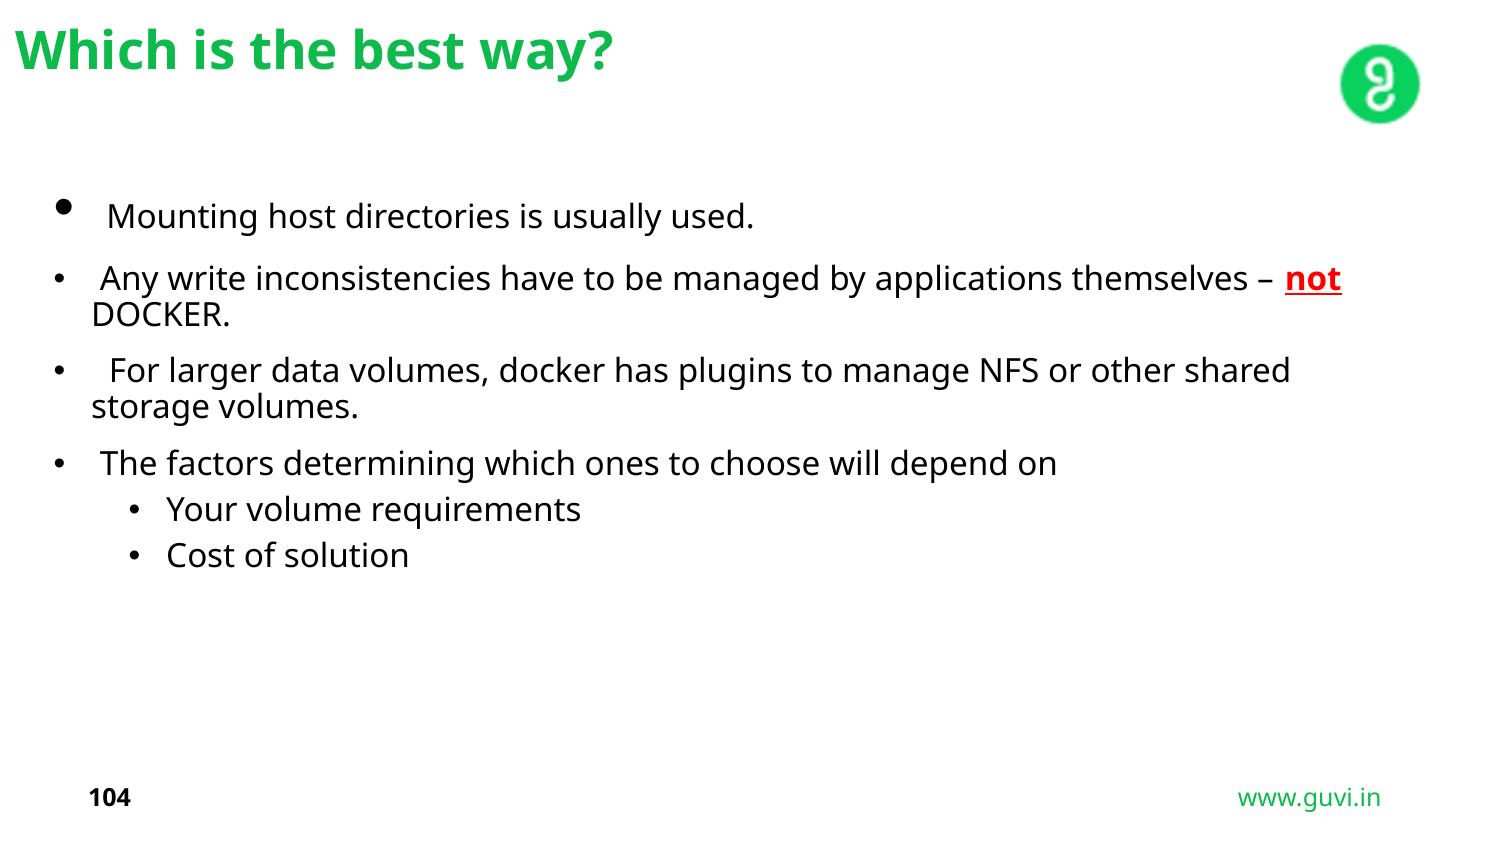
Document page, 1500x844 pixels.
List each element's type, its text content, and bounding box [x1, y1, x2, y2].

slide_number 104 [73, 776, 411, 822]
list Mounting host directories is usually used. Any write inconsistencies have to be managed by applications themselves – not DOCKER. For larger data volumes, docker has plugins to manage NFS or other shared storage volumes. The factors determining which ones to choose will depend on Your volume requirements Cost of solution [38, 170, 1397, 695]
footer www.guvi.in [890, 776, 1397, 822]
picture [1336, 42, 1434, 126]
list Which is the best way? [0, 15, 1188, 89]
